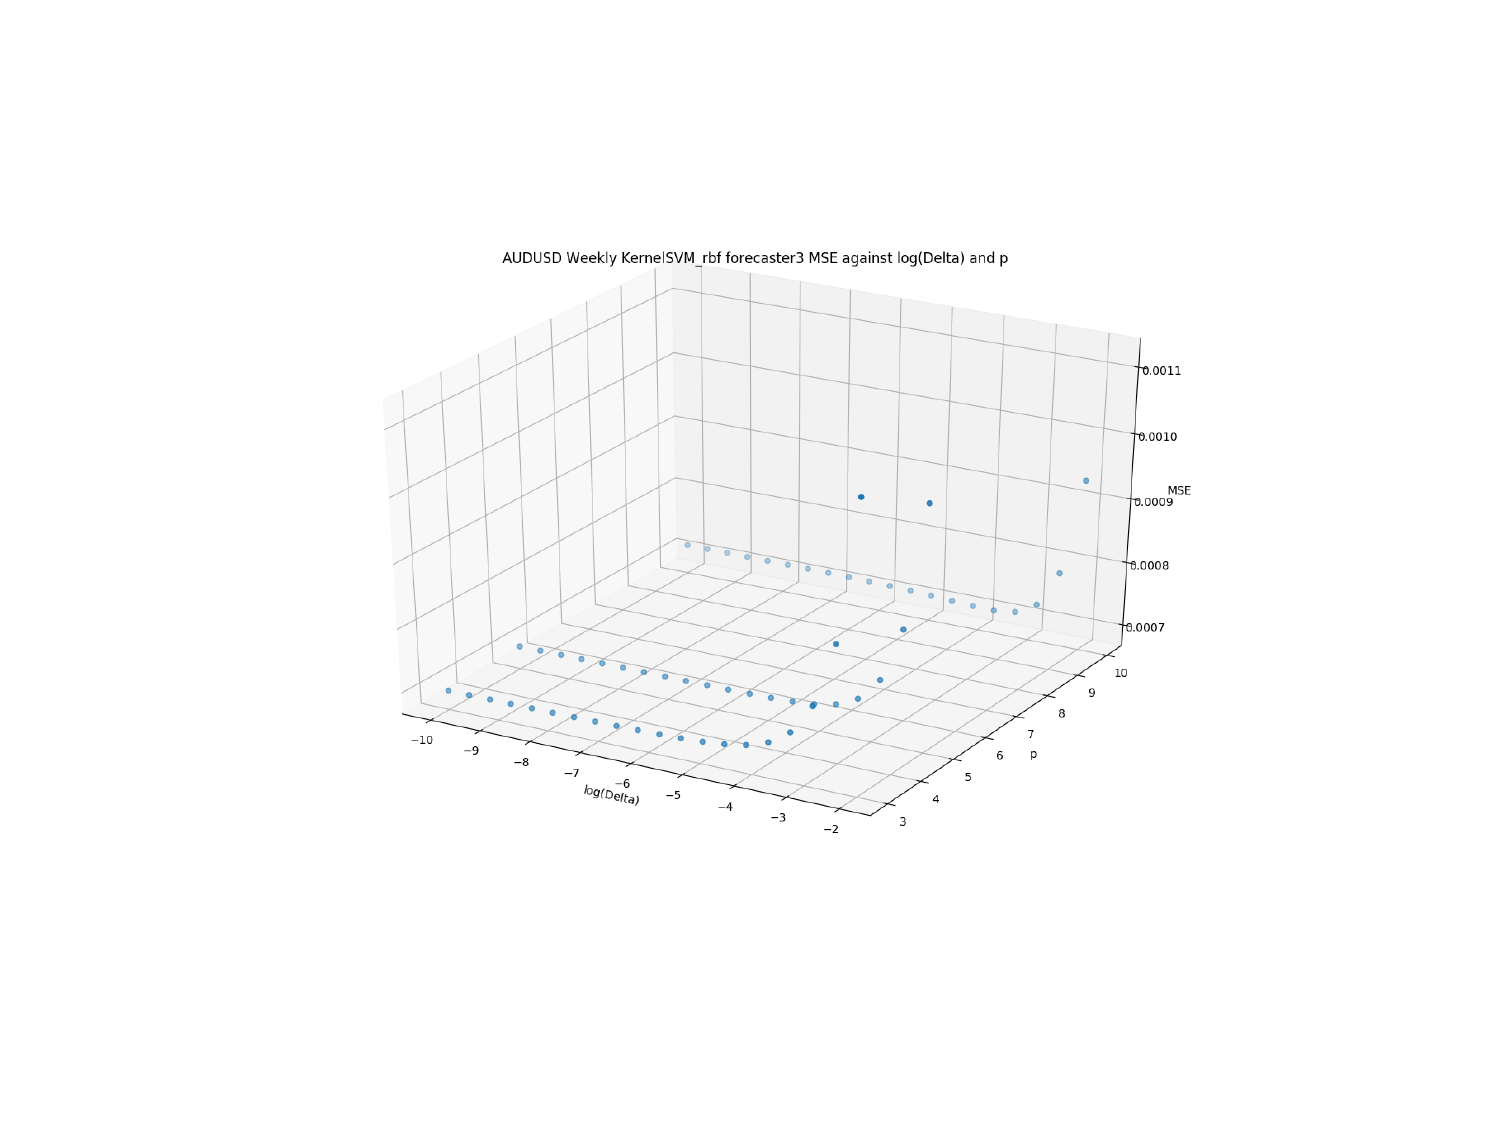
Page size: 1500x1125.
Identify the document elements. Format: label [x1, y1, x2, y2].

picture [119, 119, 1358, 946]
